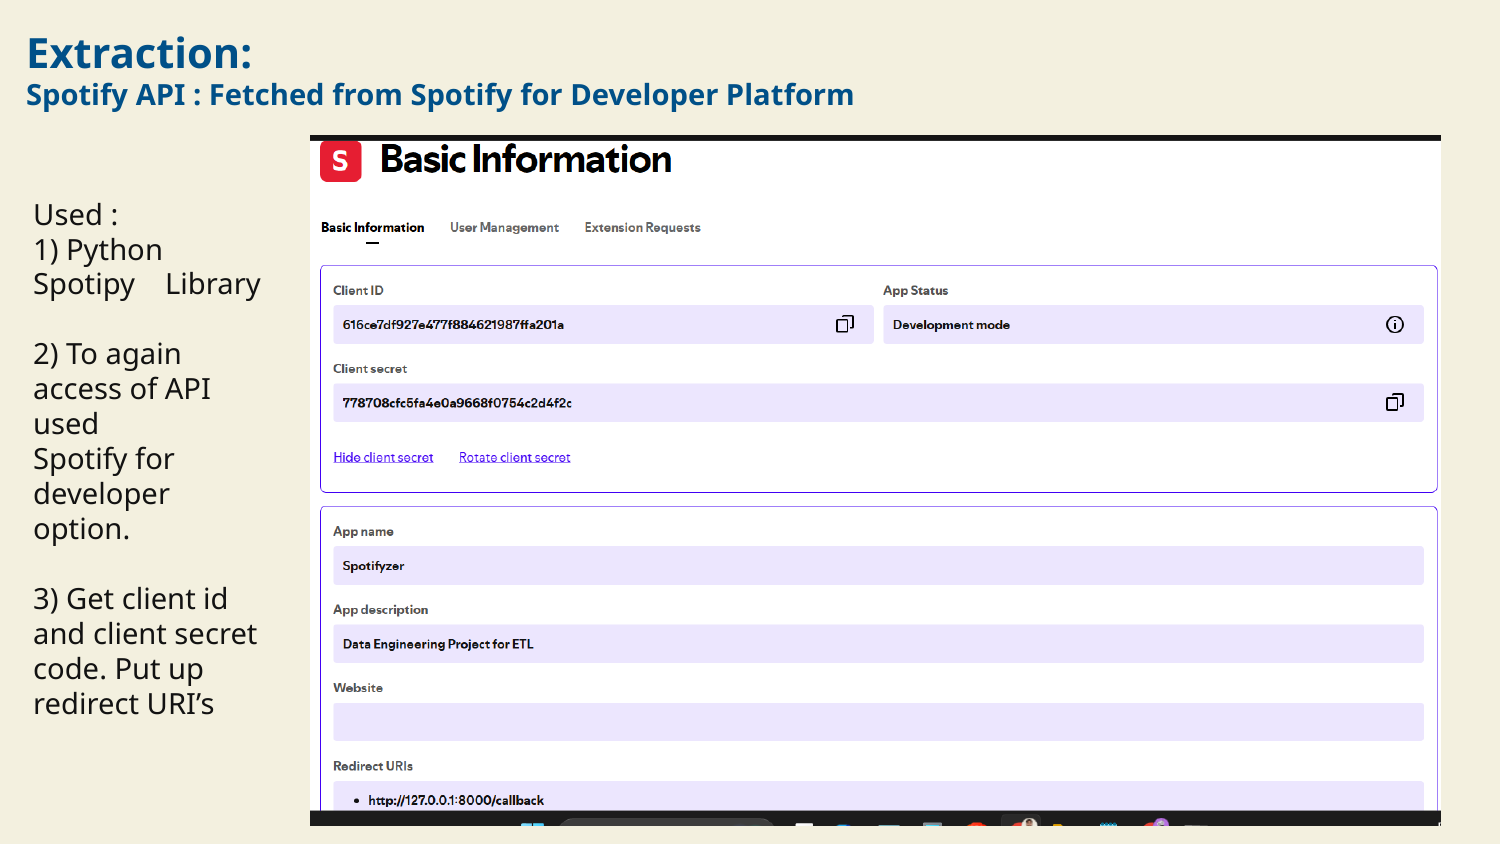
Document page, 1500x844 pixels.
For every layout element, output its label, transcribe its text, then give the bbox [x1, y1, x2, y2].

text_box Extraction: Spotify API : Fetched from Spotify for Developer Platform [10, 11, 1116, 69]
picture [310, 134, 1442, 826]
text_box Used : 1) Python Spotipy Library 2) To again access of API used Spotify for developer option. 3) Get client id and client secret code. Put up redirect URI’s [18, 180, 277, 592]
